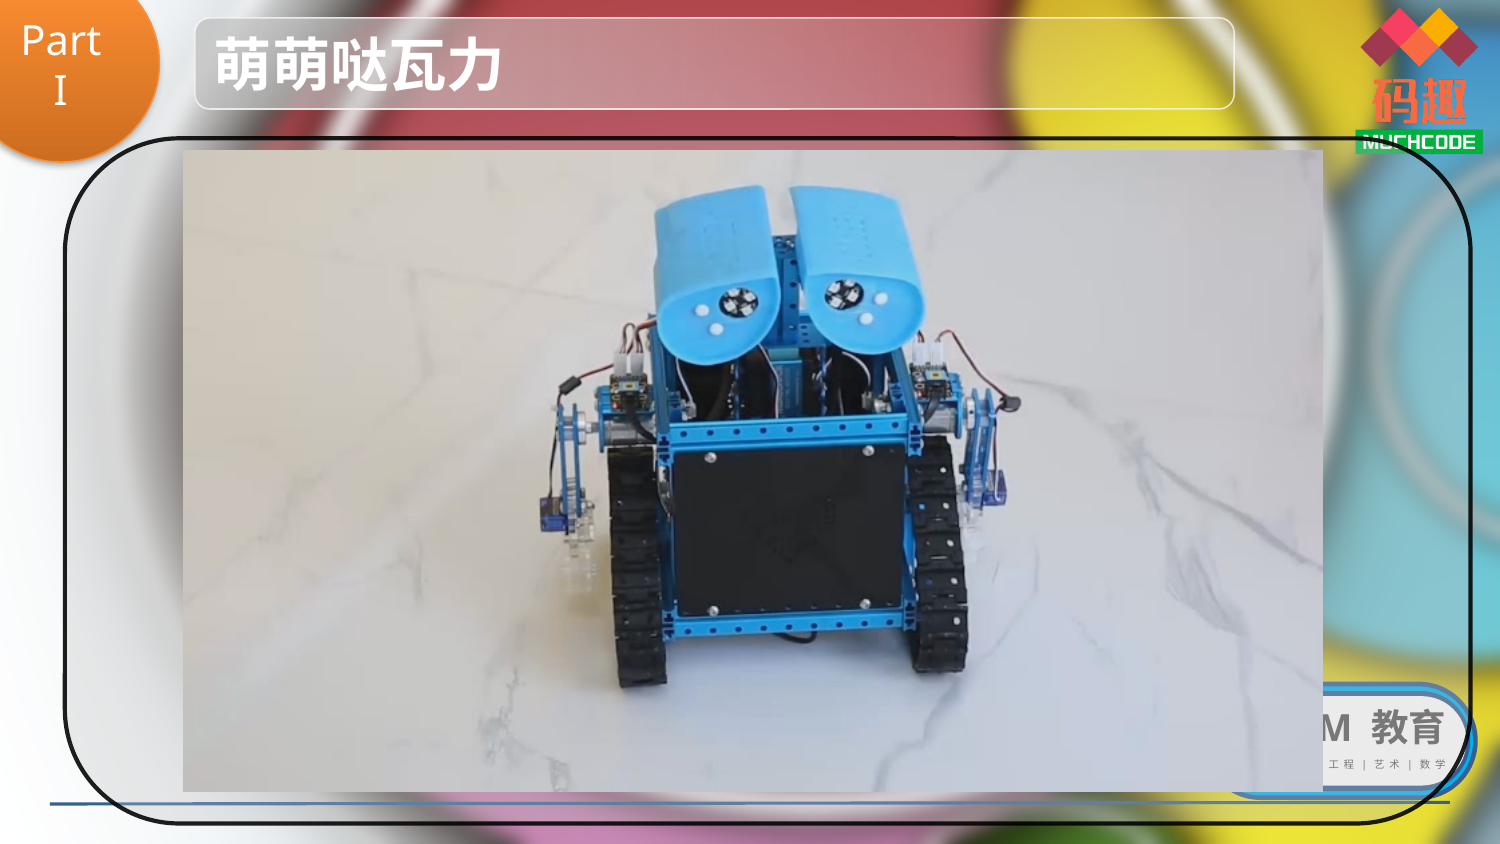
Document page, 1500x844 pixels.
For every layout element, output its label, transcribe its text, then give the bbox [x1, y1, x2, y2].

text_box Part I [0, 0, 161, 163]
text_box [62, 136, 1473, 826]
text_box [182, 149, 1324, 793]
picture [0, 0, 1500, 844]
text_box 萌萌哒瓦力 [192, 15, 1237, 112]
